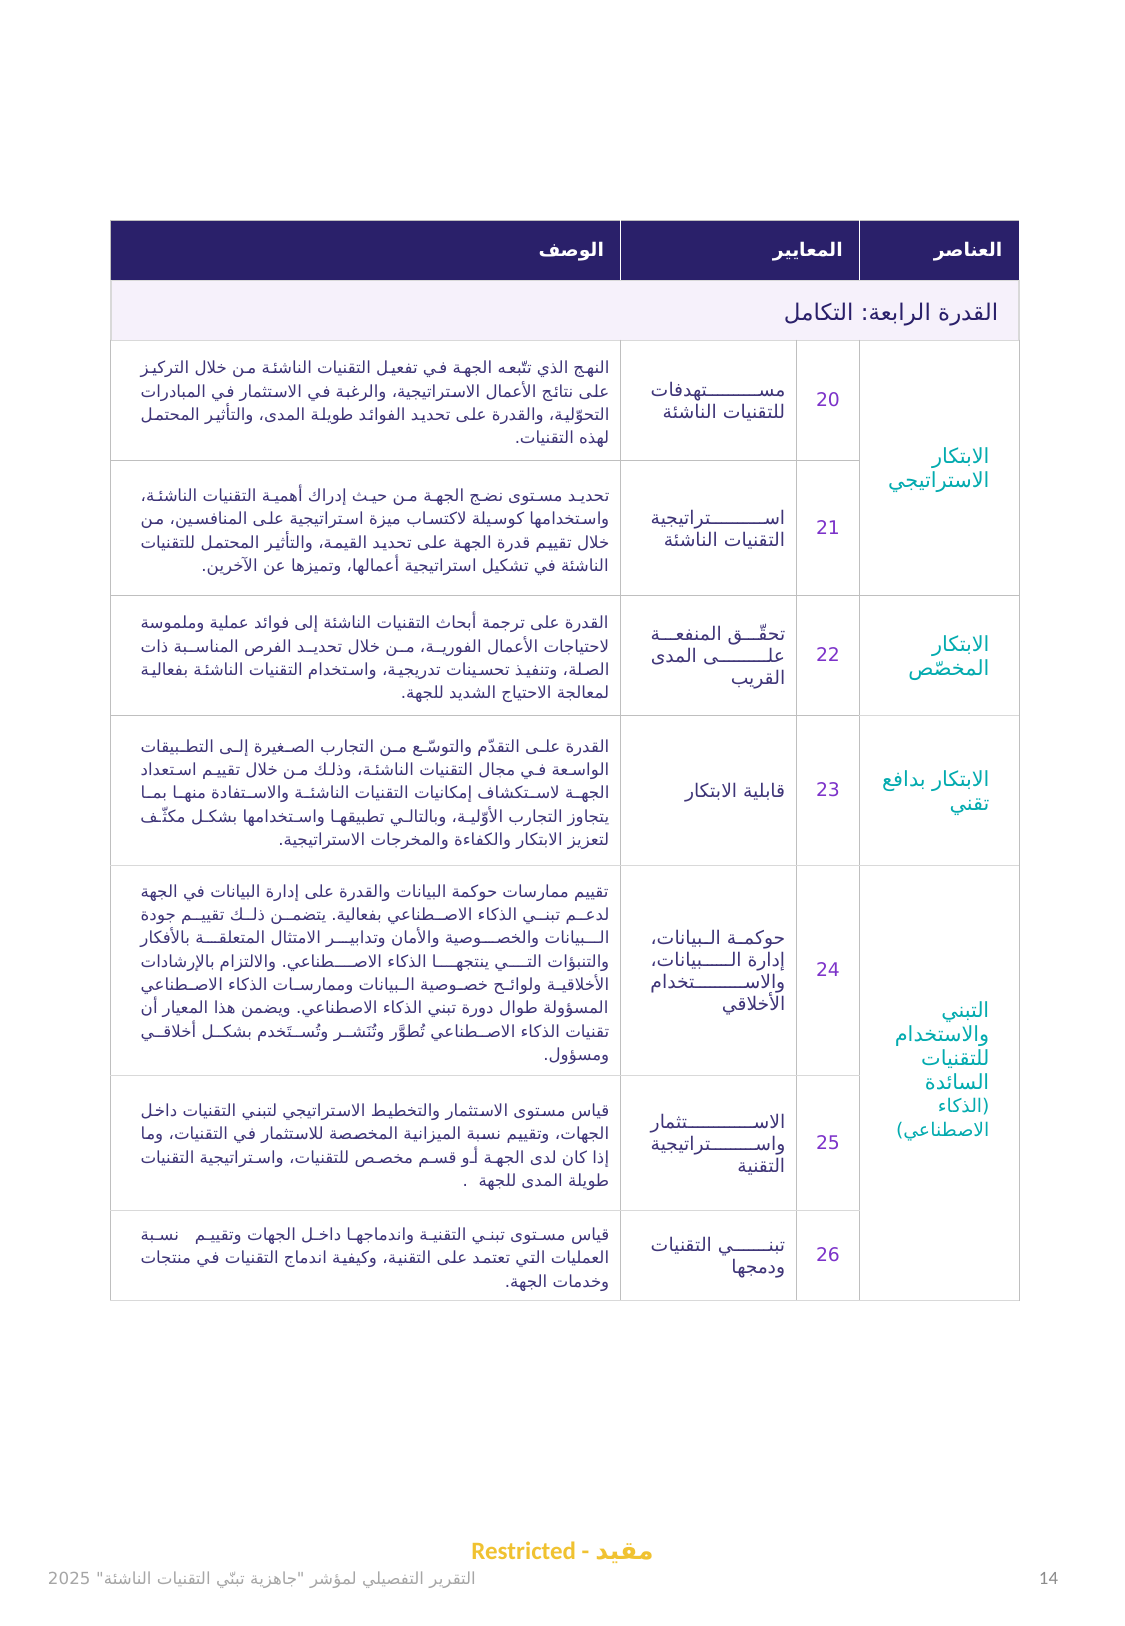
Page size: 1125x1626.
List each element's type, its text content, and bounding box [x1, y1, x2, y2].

table_cell 23 [797, 716, 859, 865]
table_cell تحديد مستوى نضج الجهة من حيث إدراك أهمية التقنيات الناشئة، واستخدامها كوسيلة لاكتساب ميزة استراتيجية على المنافسين، من خلال تقييم قدرة الجهة على تحديد القيمة، والتأثير المحتمل للتقنيات الناشئة في تشكيل استراتيجية أعمالها، وتميزها عن الآخرين. [111, 461, 620, 595]
table_cell النهج الذي تتّبعه الجهة في تفعيل التقنيات الناشئة من خلال التركيز على نتائج الأعمال الاستراتيجية، والرغبة في الاستثمار في المبادرات التحوّلية، والقدرة على تحديد الفوائد طويلة المدى، والتأثير المحتمل لهذه التقنيات. [111, 341, 620, 460]
table_cell 26 [797, 1211, 859, 1300]
table_cell 24 [797, 866, 859, 1075]
table_cell 22 [797, 596, 859, 715]
table_cell تحقّق المنفعة على المدى القريب [621, 596, 796, 715]
table_cell القدرة على ترجمة أبحاث التقنيات الناشئة إلى فوائد عملية وملموسة لاحتياجات الأعمال الفورية، من خلال تحديد الفرص المناسبة ذات الصلة، وتنفيذ تحسينات تدريجية، واستخدام التقنيات الناشئة بفعالية لمعالجة الاحتياج الشديد للجهة. [111, 596, 620, 715]
table_cell تقييم ممارسات حوكمة البيانات والقدرة على إدارة البيانات في الجهة لدعم تبني الذكاء الاصطناعي بفعالية. يتضمن ذلك تقييم جودة البيانات والخصوصية والأمان وتدابير الامتثال المتعلقة بالأفكار والتنبؤات التي ينتجها الذكاء الاصطناعي. والالتزام بالإرشادات الأخلاقية ولوائح خصوصية البيانات وممارسات الذكاء الاصطناعي المسؤولة طوال دورة تبني الذكاء الاصطناعي. ويضمن هذا المعيار أن تقنيات الذكاء الاصطناعي تُطوَّر وتُنَشر وتُستَخدم بشكل أخلاقي ومسؤول. [111, 866, 620, 1075]
table_cell التبني والاستخدام للتقنيات السائدة (الذكاء الاصطناعي) [860, 866, 1019, 1300]
table_cell 25 [797, 1076, 859, 1210]
table_cell الابتكار بدافع تقني [860, 716, 1019, 865]
table_header الوصف [111, 221, 620, 280]
table_cell 20 [797, 341, 859, 460]
table_cell القدرة الرابعة: التكامل [112, 281, 1018, 340]
table_cell تبني التقنيات ودمجها [621, 1211, 796, 1300]
table_cell 21 [797, 461, 859, 595]
table_cell قابلية الابتكار [621, 716, 796, 865]
table_cell مستهدفات للتقنيات الناشئة [621, 341, 796, 460]
table_cell الاستثمار واستراتيجية التقنية [621, 1076, 796, 1210]
table_header المعايير [621, 221, 859, 280]
table_cell القدرة على التقدّم والتوسّع من التجارب الصغيرة إلى التطبيقات الواسعة في مجال التقنيات الناشئة، وذلك من خلال تقييم استعداد الجهة لاستكشاف إمكانيات التقنيات الناشئة والاستفادة منها بما يتجاوز التجارب الأوّلية، وبالتالي تطبيقها واستخدامها بشكل مكثّف لتعزيز الابتكار والكفاءة والمخرجات الاستراتيجية. [111, 716, 620, 865]
footer Restricted - مقيد [0, 1506, 1125, 1593]
table_header العناصر [860, 221, 1019, 280]
table_cell استراتيجية التقنيات الناشئة [621, 461, 796, 595]
table_cell قياس مستوى تبني التقنية واندماجها داخل الجهات وتقييم نسبة العمليات التي تعتمد على التقنية، وكيفية اندماج التقنيات في منتجات وخدمات الجهة. [111, 1211, 620, 1300]
table_cell الابتكار المخصّص [860, 596, 1019, 715]
table_cell حوكمة البيانات، إدارة البيانات، والاستخدام الأخلاقي [621, 866, 796, 1075]
table_cell قياس مستوى الاستثمار والتخطيط الاستراتيجي لتبني التقنيات داخل الجهات، وتقييم نسبة الميزانية المخصصة للاستثمار في التقنيات، وما إذا كان لدى الجهة أو قسم مخصص للتقنيات، واستراتيجية التقنيات طويلة المدى للجهة . [111, 1076, 620, 1210]
table_cell الابتكار الاستراتيجي [860, 341, 1019, 595]
